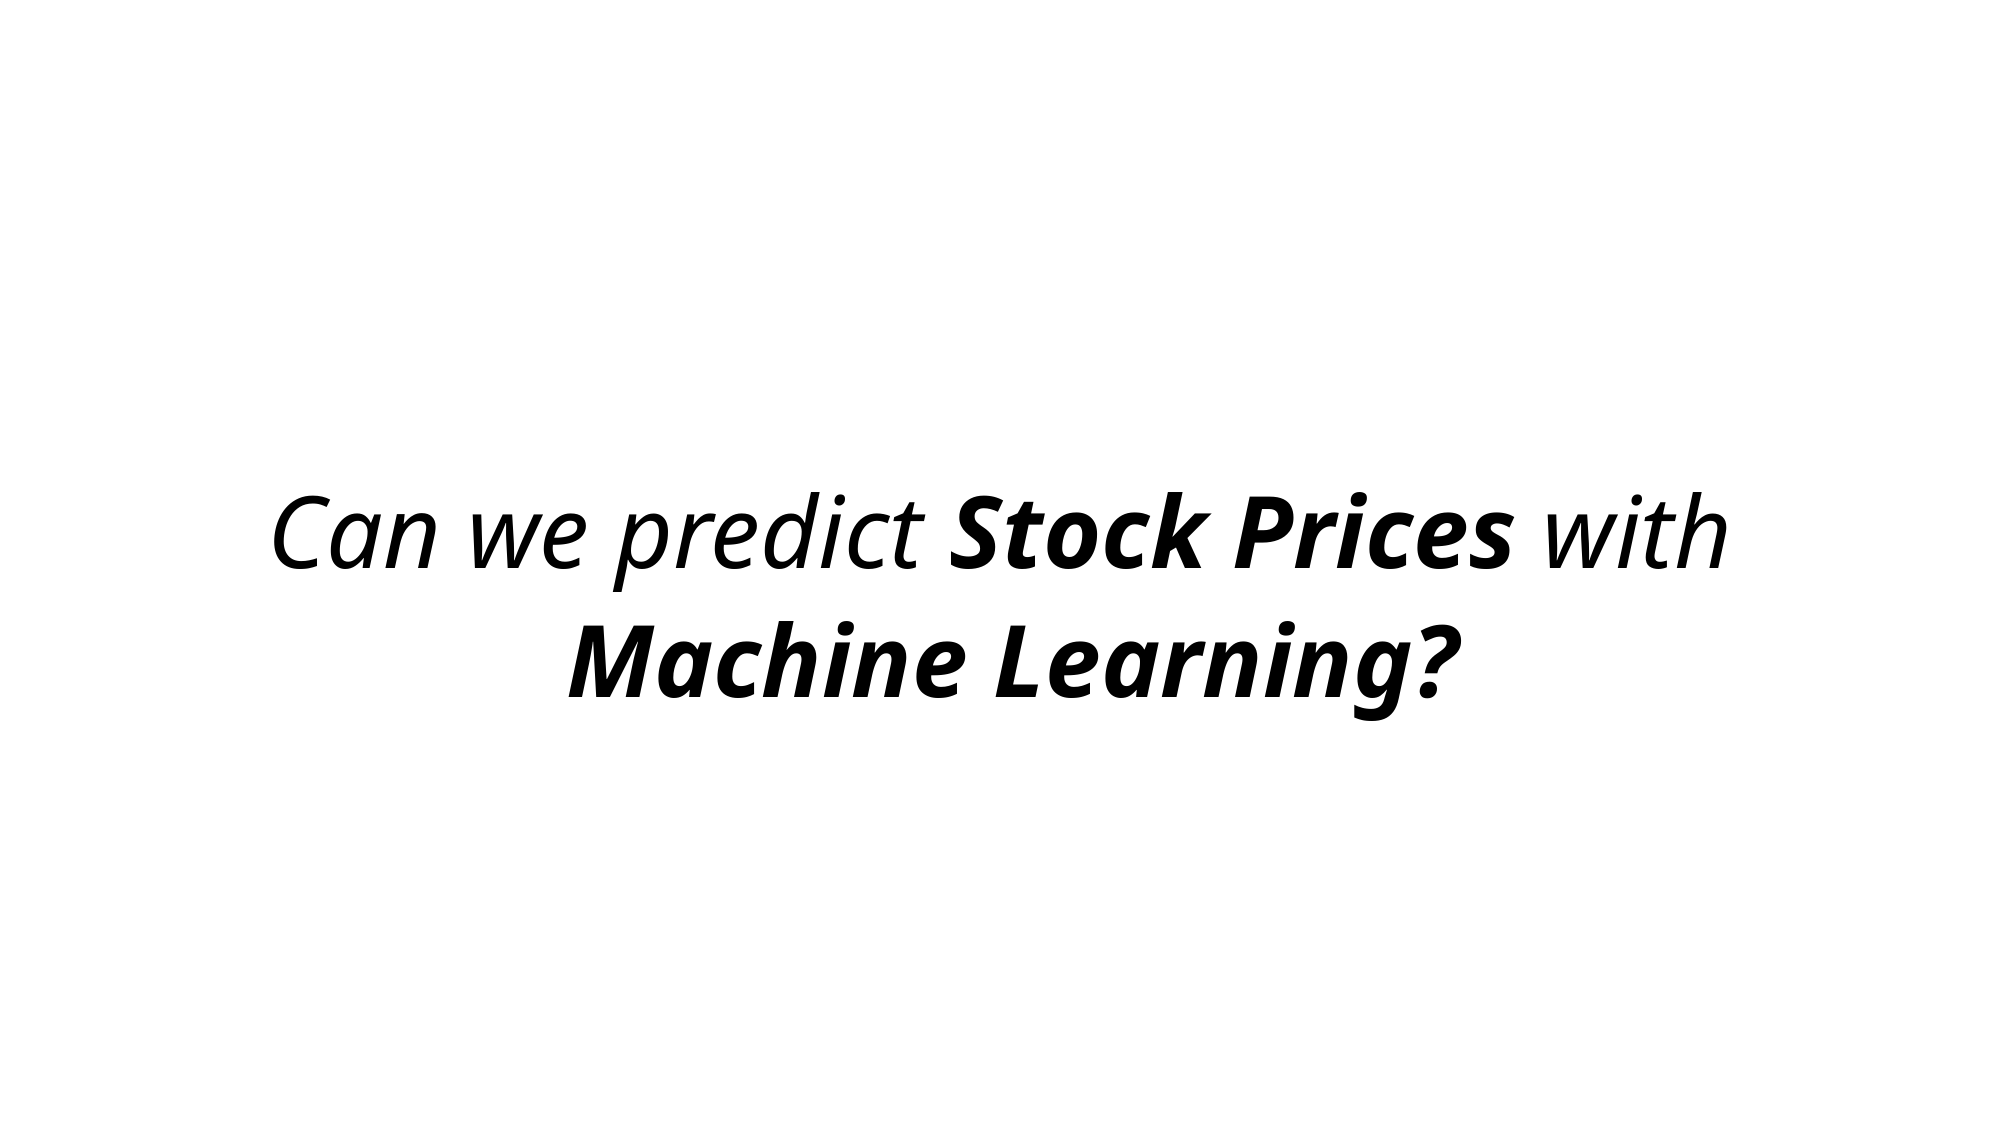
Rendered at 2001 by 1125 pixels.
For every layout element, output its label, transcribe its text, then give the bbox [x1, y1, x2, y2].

list Can we predict Stock Prices with Machine Learning? [0, 76, 2000, 804]
